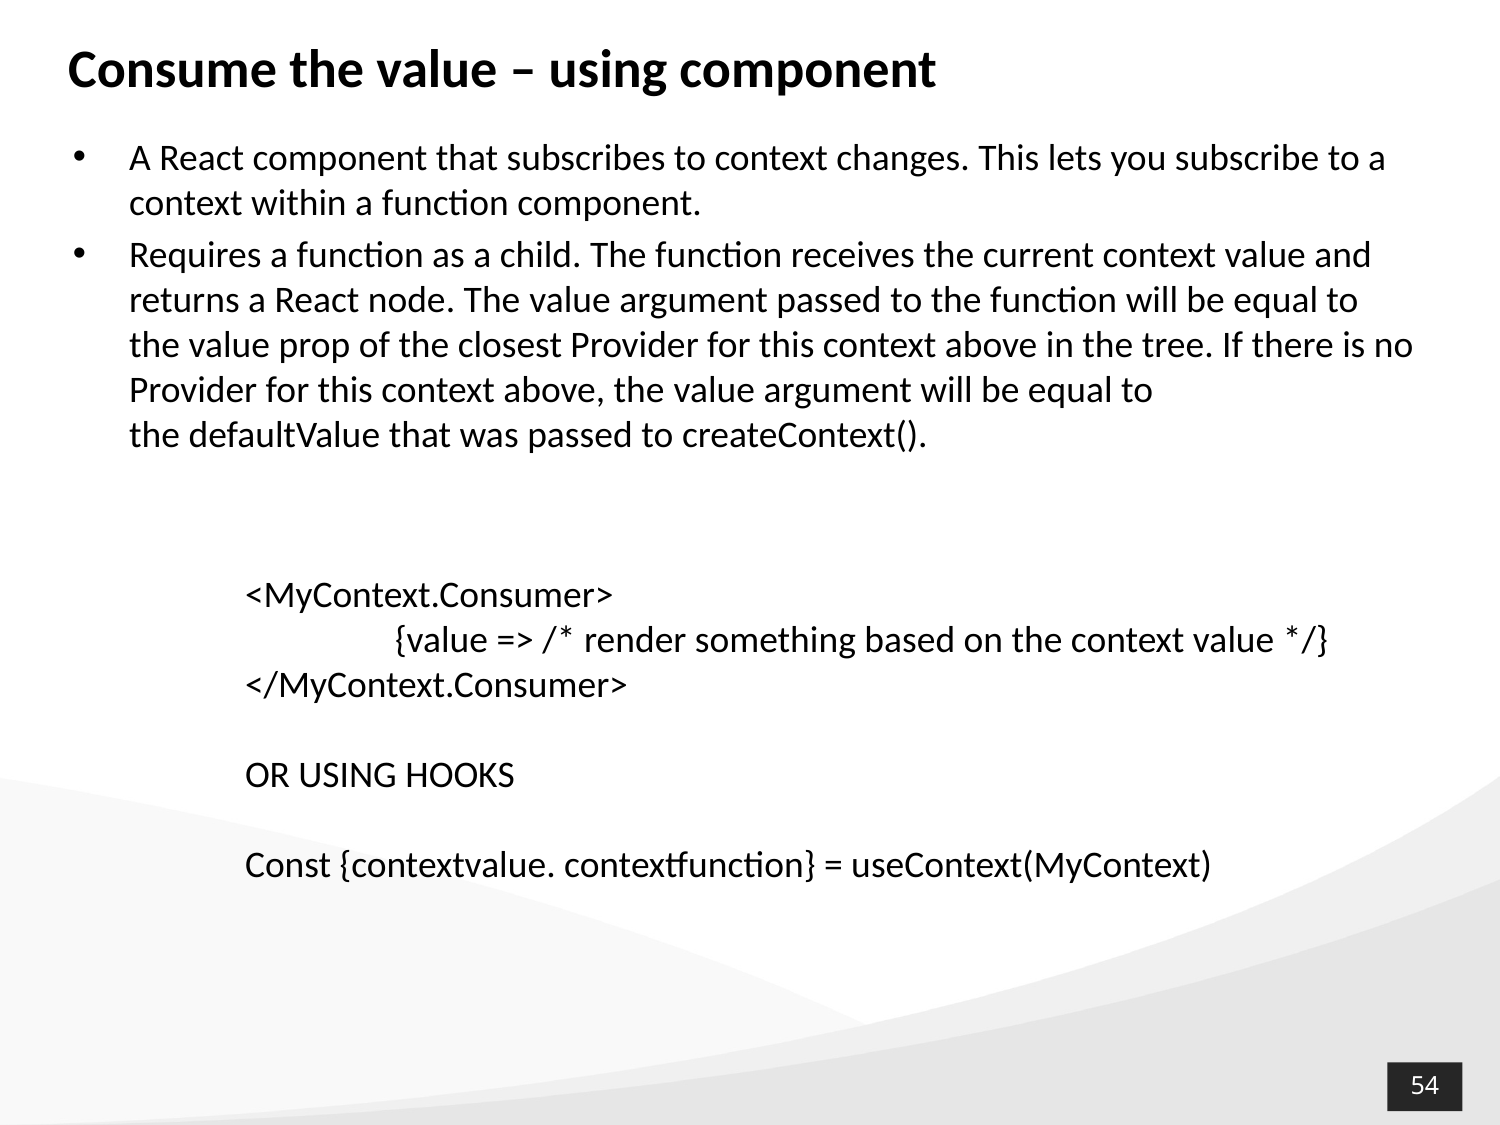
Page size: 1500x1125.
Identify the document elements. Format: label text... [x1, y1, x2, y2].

picture [0, 0, 1500, 1125]
list A React component that subscribes to context changes. This lets you subscribe to a context within a function component. Requires a function as a child. The function receives the current context value and returns a React node. The value argument passed to the function will be equal to the value prop of the closest Provider for this context above in the tree. If there is no Provider for this context above, the value argument will be equal to the defaultValue that was passed to createContext(). [57, 125, 1436, 216]
text_box Consume the value – using component [53, 7, 1306, 125]
text_box <MyContext.Consumer> {value => /* render something based on the context value */} </MyContext.Consumer> OR USING HOOKS Const {contextvalue. contextfunction} = useContext(MyContext) [230, 562, 1376, 893]
